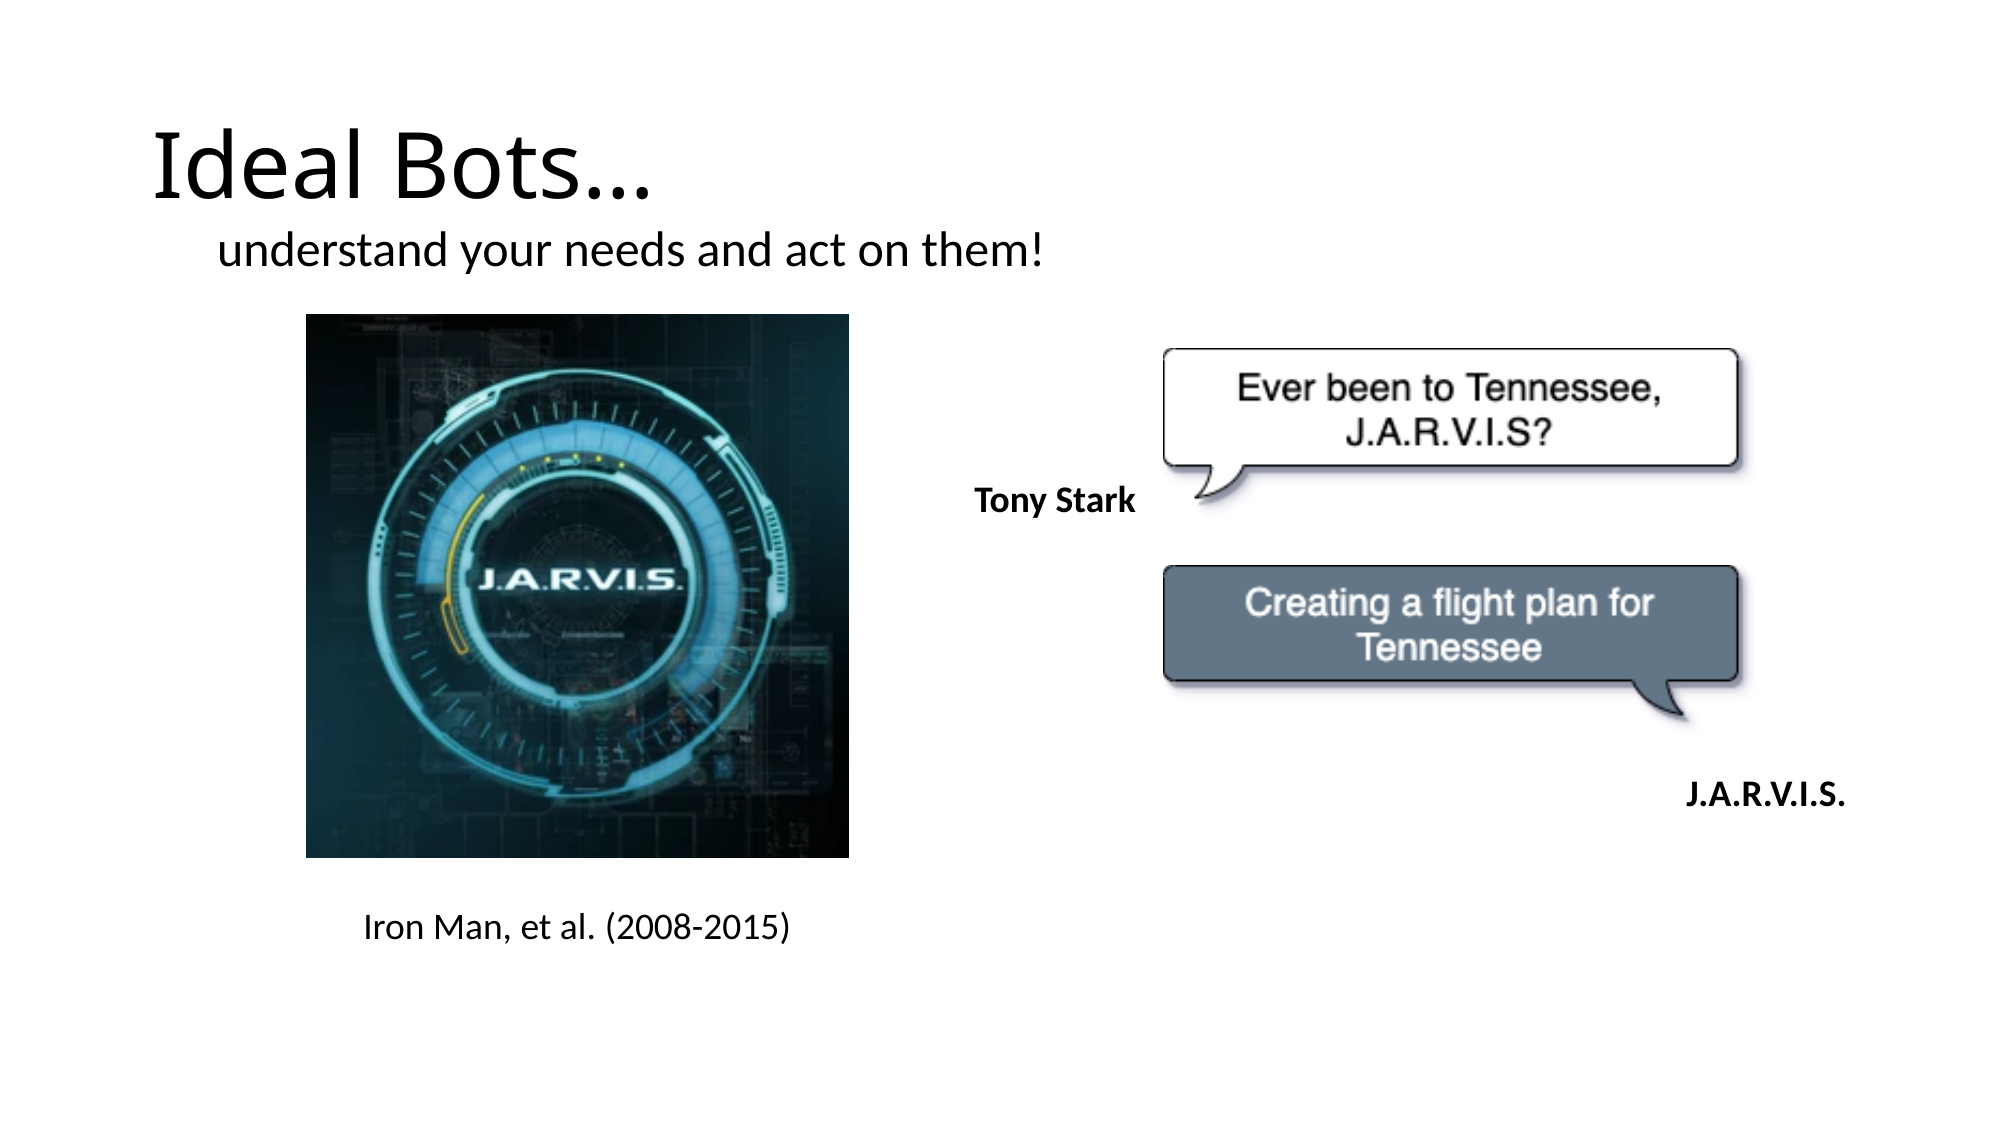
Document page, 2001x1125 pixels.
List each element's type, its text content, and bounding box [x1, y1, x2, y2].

title Ideal Bots… [137, 59, 1863, 278]
picture [1163, 348, 1767, 529]
text_box Iron Man, et al. (2008-2015) [348, 894, 806, 955]
text_box J.A.R.V.I.S. [1671, 761, 1862, 822]
text_box Tony Stark [959, 467, 1151, 528]
text_box understand your needs and act on them! [202, 208, 1061, 284]
picture [306, 314, 849, 858]
picture [1163, 565, 1767, 746]
